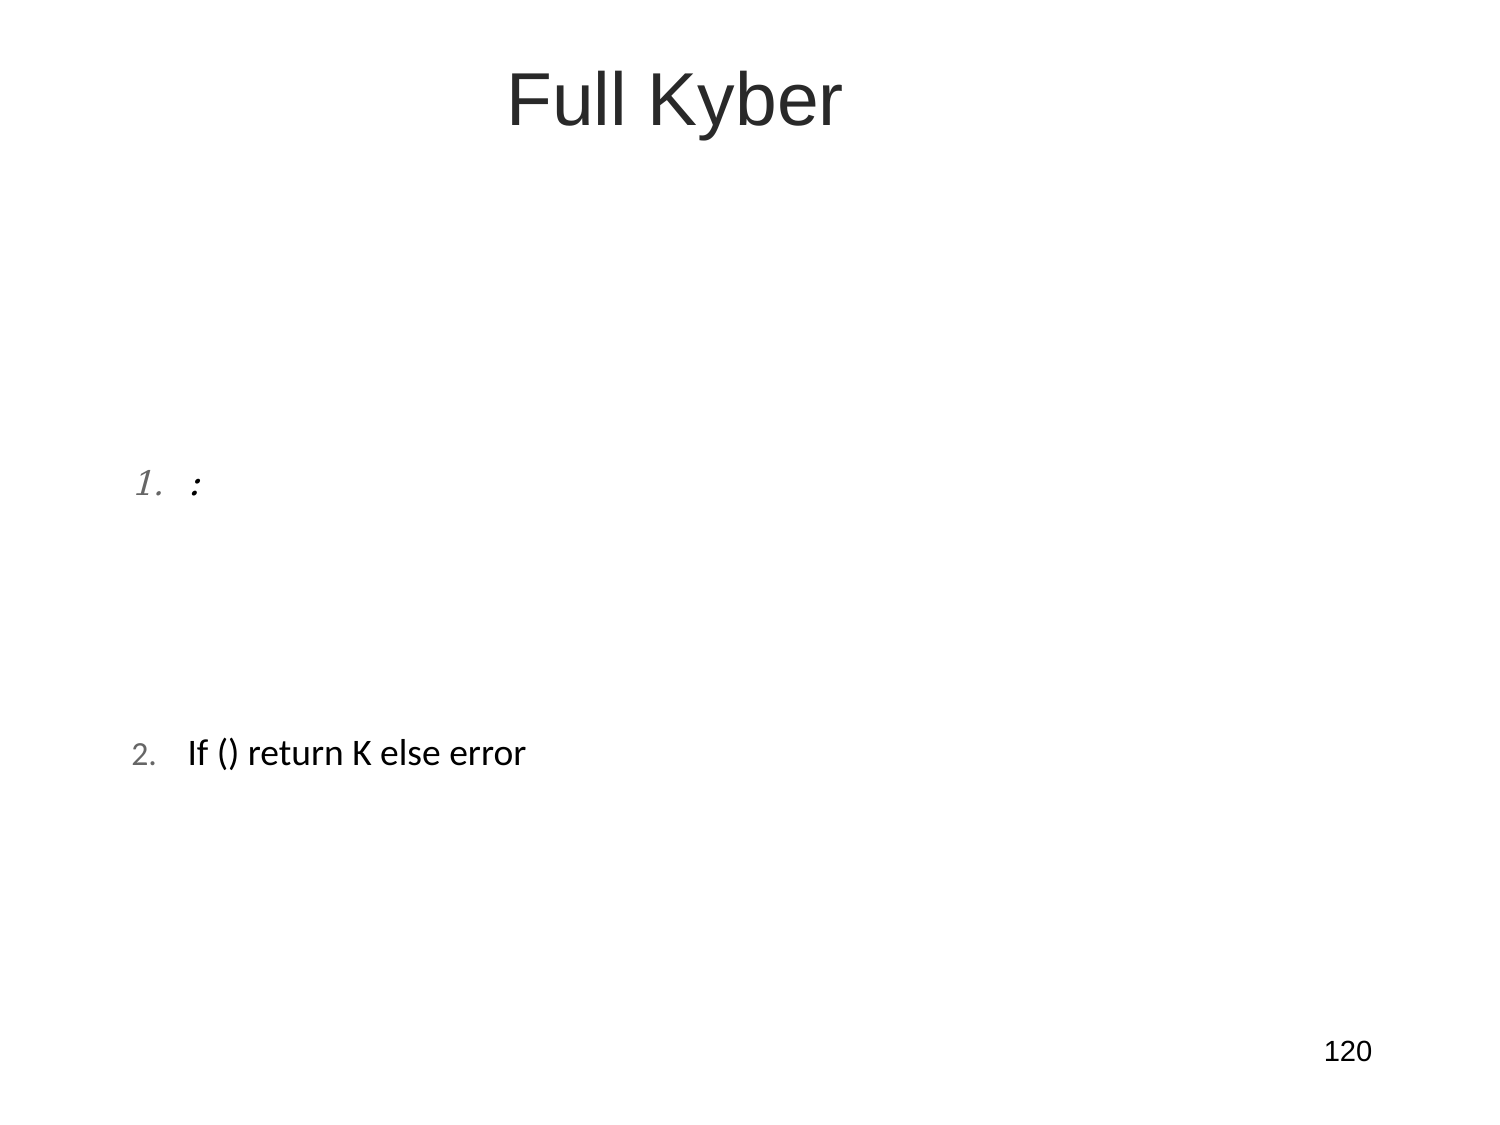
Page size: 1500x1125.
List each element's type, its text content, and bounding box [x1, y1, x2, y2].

slide_number 120 [1074, 1024, 1388, 1101]
text_box Full Kyber [150, 52, 1201, 150]
